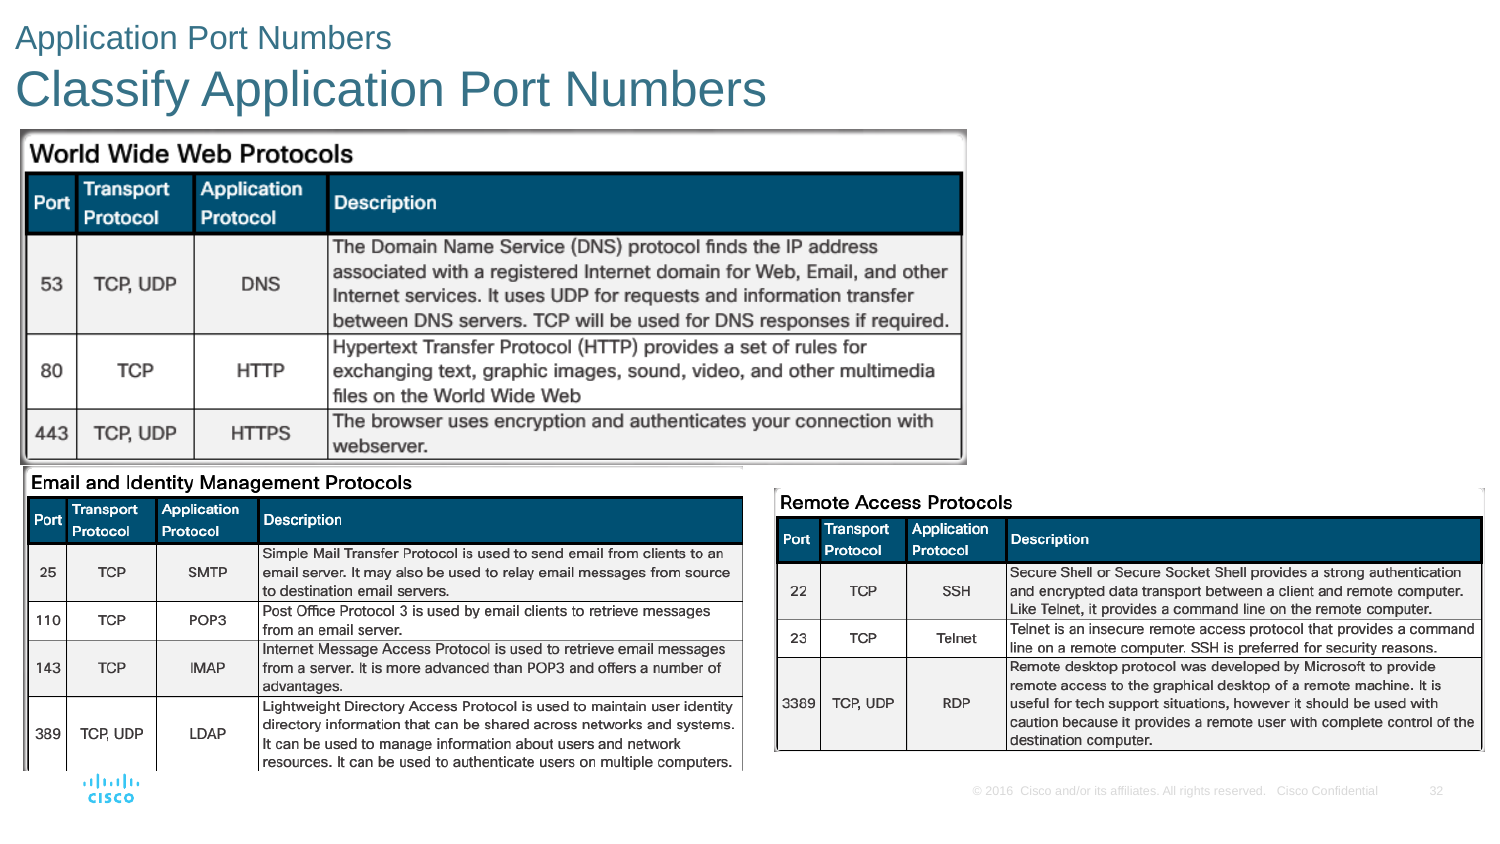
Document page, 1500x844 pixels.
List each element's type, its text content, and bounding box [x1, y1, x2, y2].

title Application Port Numbers Classify Application Port Numbers [0, 3, 1500, 129]
picture [19, 129, 967, 465]
picture [22, 466, 743, 772]
picture [774, 488, 1485, 752]
